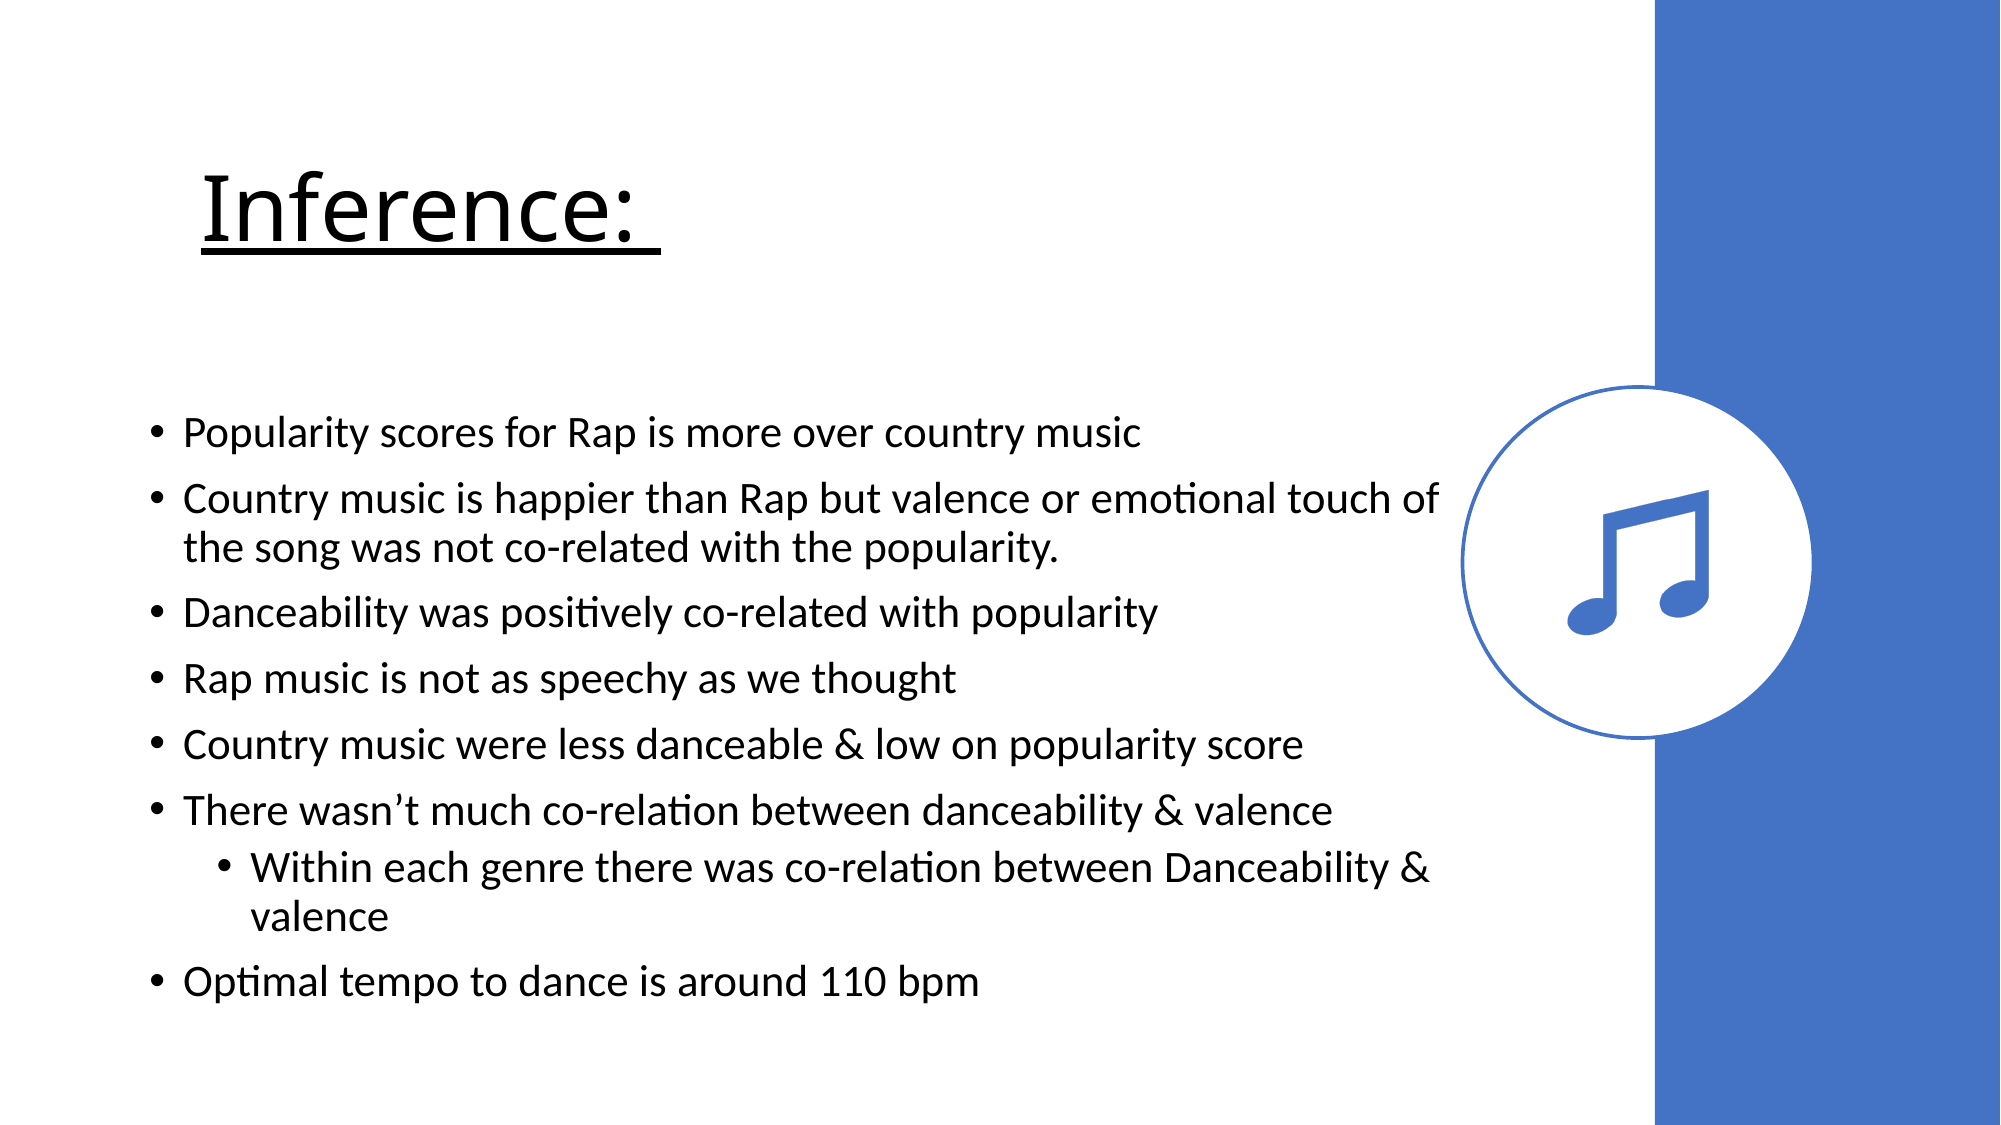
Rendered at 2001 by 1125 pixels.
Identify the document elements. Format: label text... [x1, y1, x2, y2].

picture [1544, 468, 1732, 657]
text_box [1654, 0, 2000, 1125]
title Inference: [186, 102, 1413, 321]
list Popularity scores for Rap is more over country music Country music is happier than Rap but valence or emotional touch of the song was not co-related with the popularity. Danceability was positively co-related with popularity Rap music is not as speechy as we thought Country music were less danceable & low on popularity score There wasn’t much co-relation between danceability & valence Within each genre there was co-relation between Danceability & valence Optimal tempo to dance is around 110 bpm [134, 401, 1463, 1022]
text_box [1461, 385, 1815, 740]
